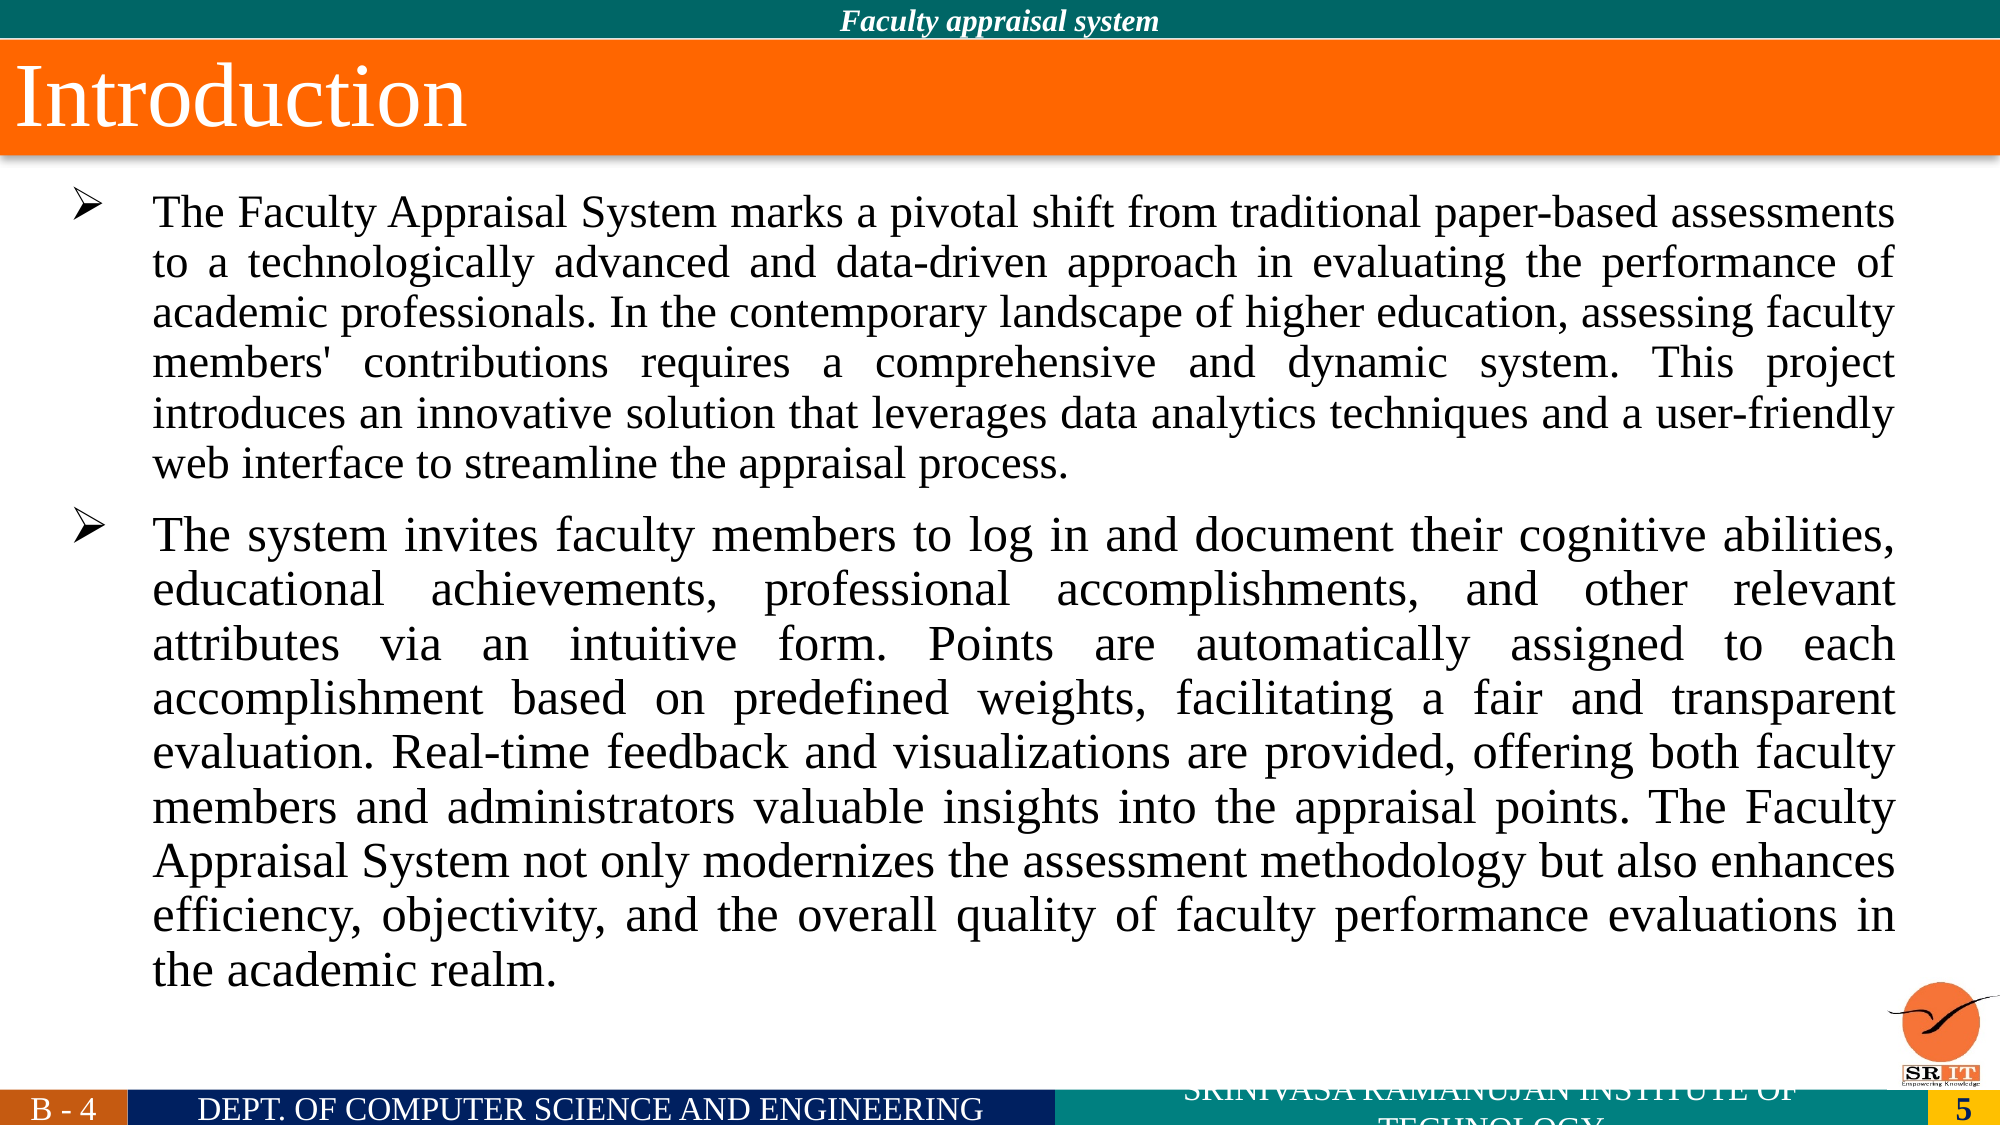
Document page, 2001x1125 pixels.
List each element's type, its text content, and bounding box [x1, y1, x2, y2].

list The Faculty Appraisal System marks a pivotal shift from traditional paper-based assessments to a technologically advanced and data-driven approach in evaluating the performance of academic professionals. In the contemporary landscape of higher education, assessing faculty members' contributions requires a comprehensive and dynamic system. This project introduces an innovative solution that leverages data analytics techniques and a user-friendly web interface to streamline the appraisal process. The system invites faculty members to log in and document their cognitive abilities, educational achievements, professional accomplishments, and other relevant attributes via an intuitive form. Points are automatically assigned to each accomplishment based on predefined weights, facilitating a fair and transparent evaluation. Real-time feedback and visualizations are provided, offering both faculty members and administrators valuable insights into the appraisal points. The Faculty Appraisal System not only modernizes the assessment methodology but also enhances efficiency, objectivity, and the overall quality of faculty performance evaluations in the academic realm. [32, 179, 1913, 1013]
title Introduction [0, 39, 2000, 156]
picture [1887, 977, 2000, 1090]
